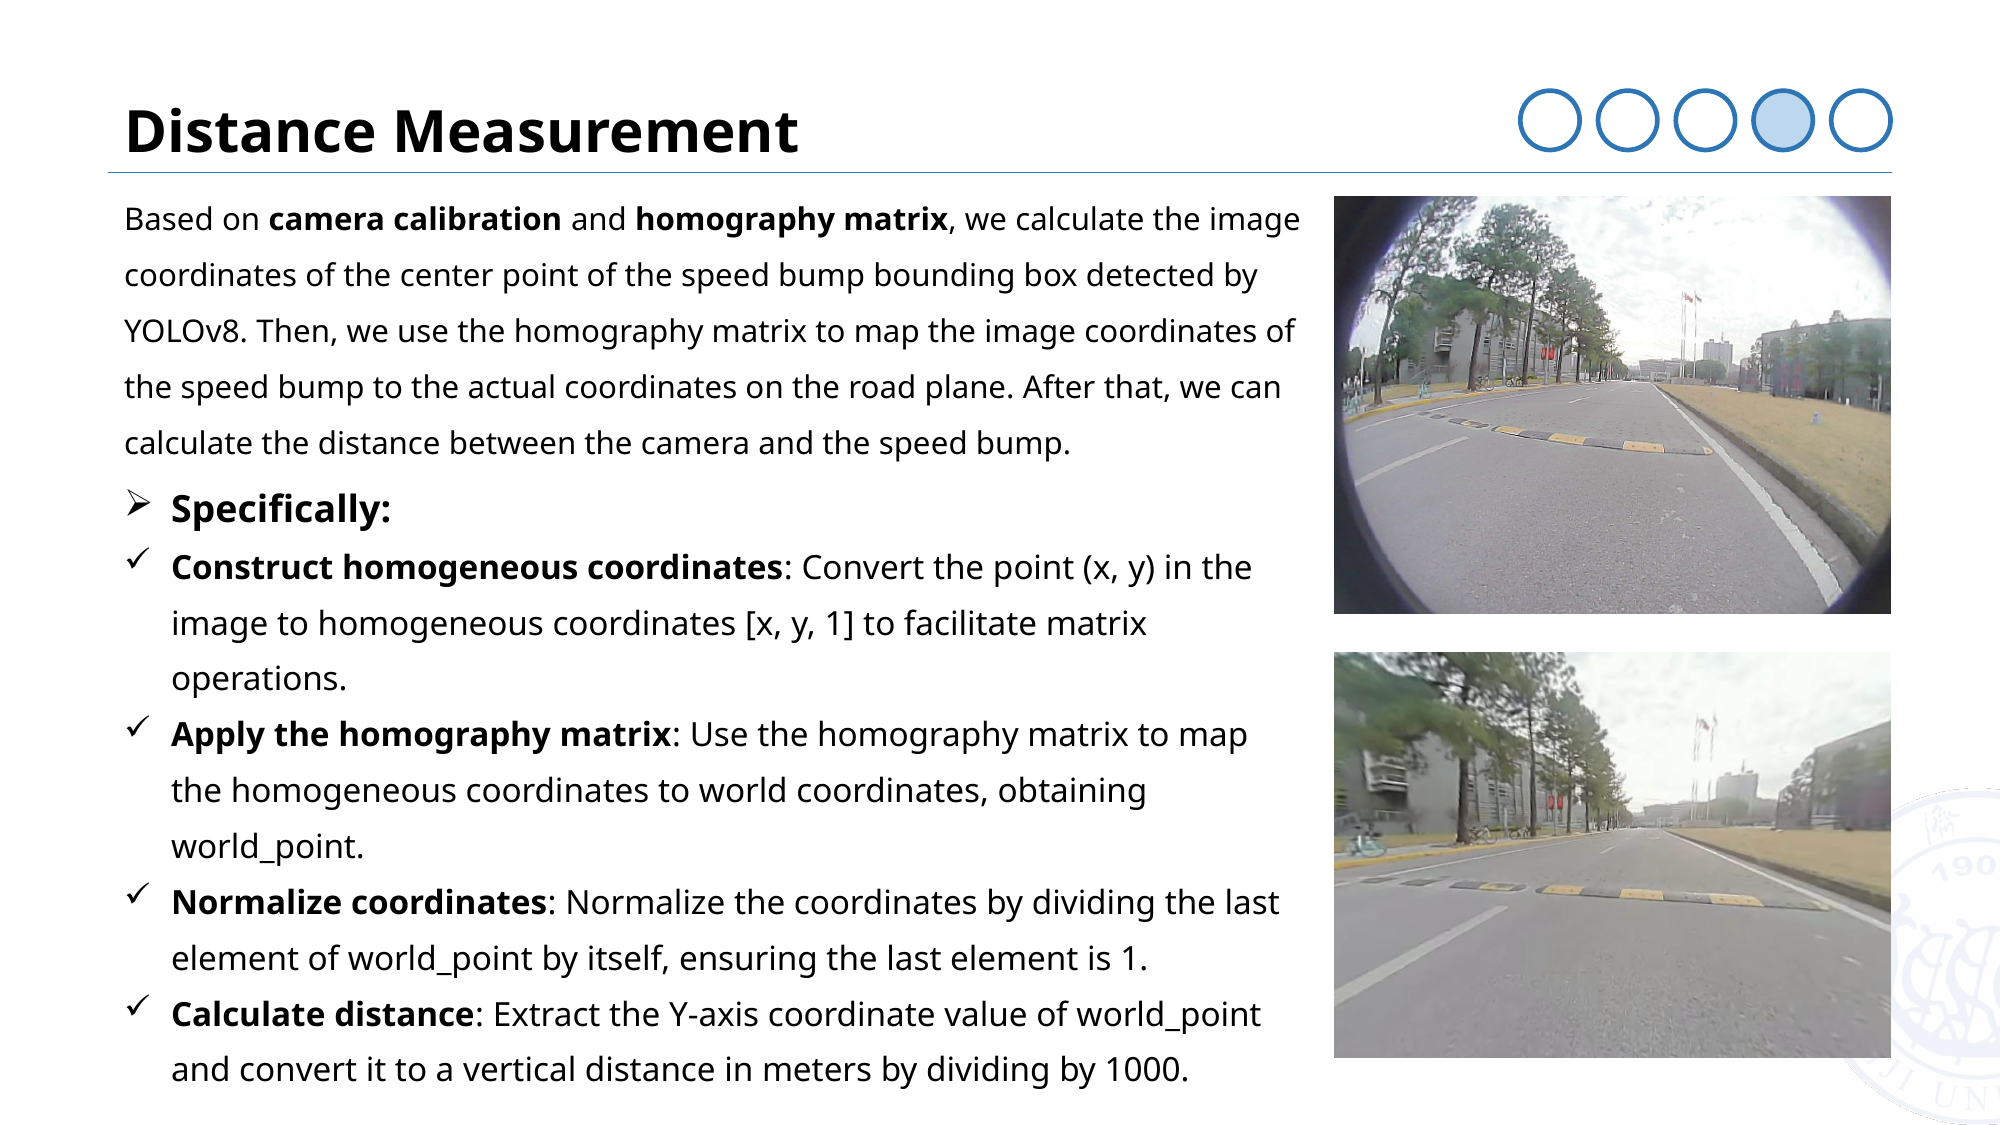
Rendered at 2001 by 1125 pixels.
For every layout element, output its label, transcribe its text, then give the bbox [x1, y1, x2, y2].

text_box [1753, 90, 1813, 150]
text_box [1598, 90, 1658, 150]
text_box Distance Measurement [109, 67, 1891, 174]
text_box [1831, 90, 1891, 150]
picture [1334, 196, 1891, 614]
text_box Based on camera calibration and homography matrix, we calculate the image coordinates of the center point of the speed bump bounding box detected by YOLOv8. Then, we use the homography matrix to map the image coordinates of the speed bump to the actual coordinates on the road plane. After that, we can calculate the distance between the camera and the speed bump. [109, 172, 1335, 469]
picture [1334, 652, 2000, 1125]
text_box [1675, 90, 1736, 150]
text_box [1520, 90, 1580, 150]
text_box Specifically: Construct homogeneous coordinates: Convert the point (x, y) in the image to homogeneous coordinates [x, y, 1] to facilitate matrix operations. Apply the homography matrix: Use the homography matrix to map the homogeneous coordinates to world coordinates, obtaining world_point. Normalize coordinates: Normalize the coordinates by dividing the last element of world_point by itself, ensuring the last element is 1. Calculate distance: Extract the Y-axis coordinate value of world_point and convert it to a vertical distance in meters by dividing by 1000. [109, 459, 1311, 1096]
